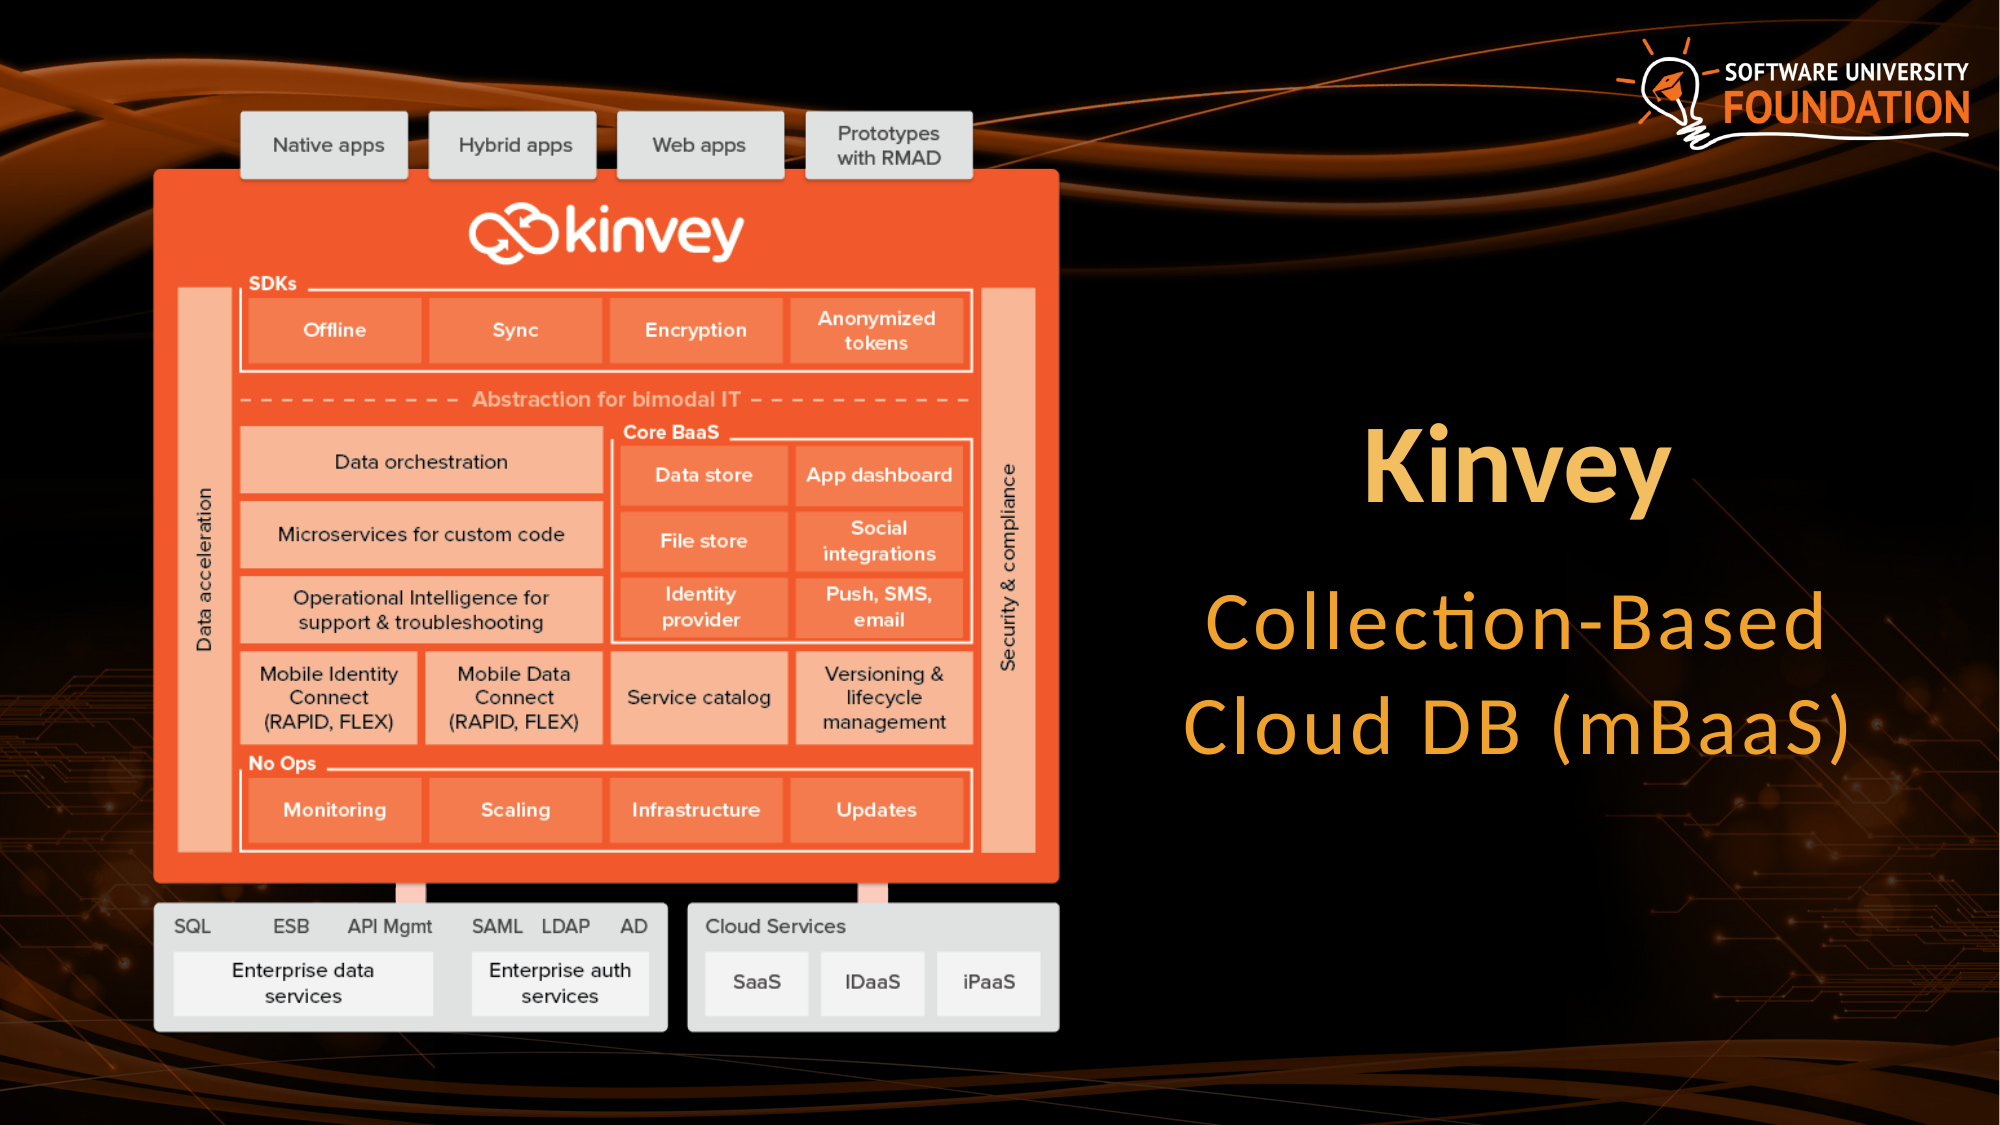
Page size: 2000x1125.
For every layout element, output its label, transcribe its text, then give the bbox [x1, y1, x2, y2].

text_box Kinvey [1162, 398, 1875, 534]
picture [0, 0, 2000, 1125]
text_box Collection-Based Cloud DB (mBaaS) [1162, 555, 1875, 775]
